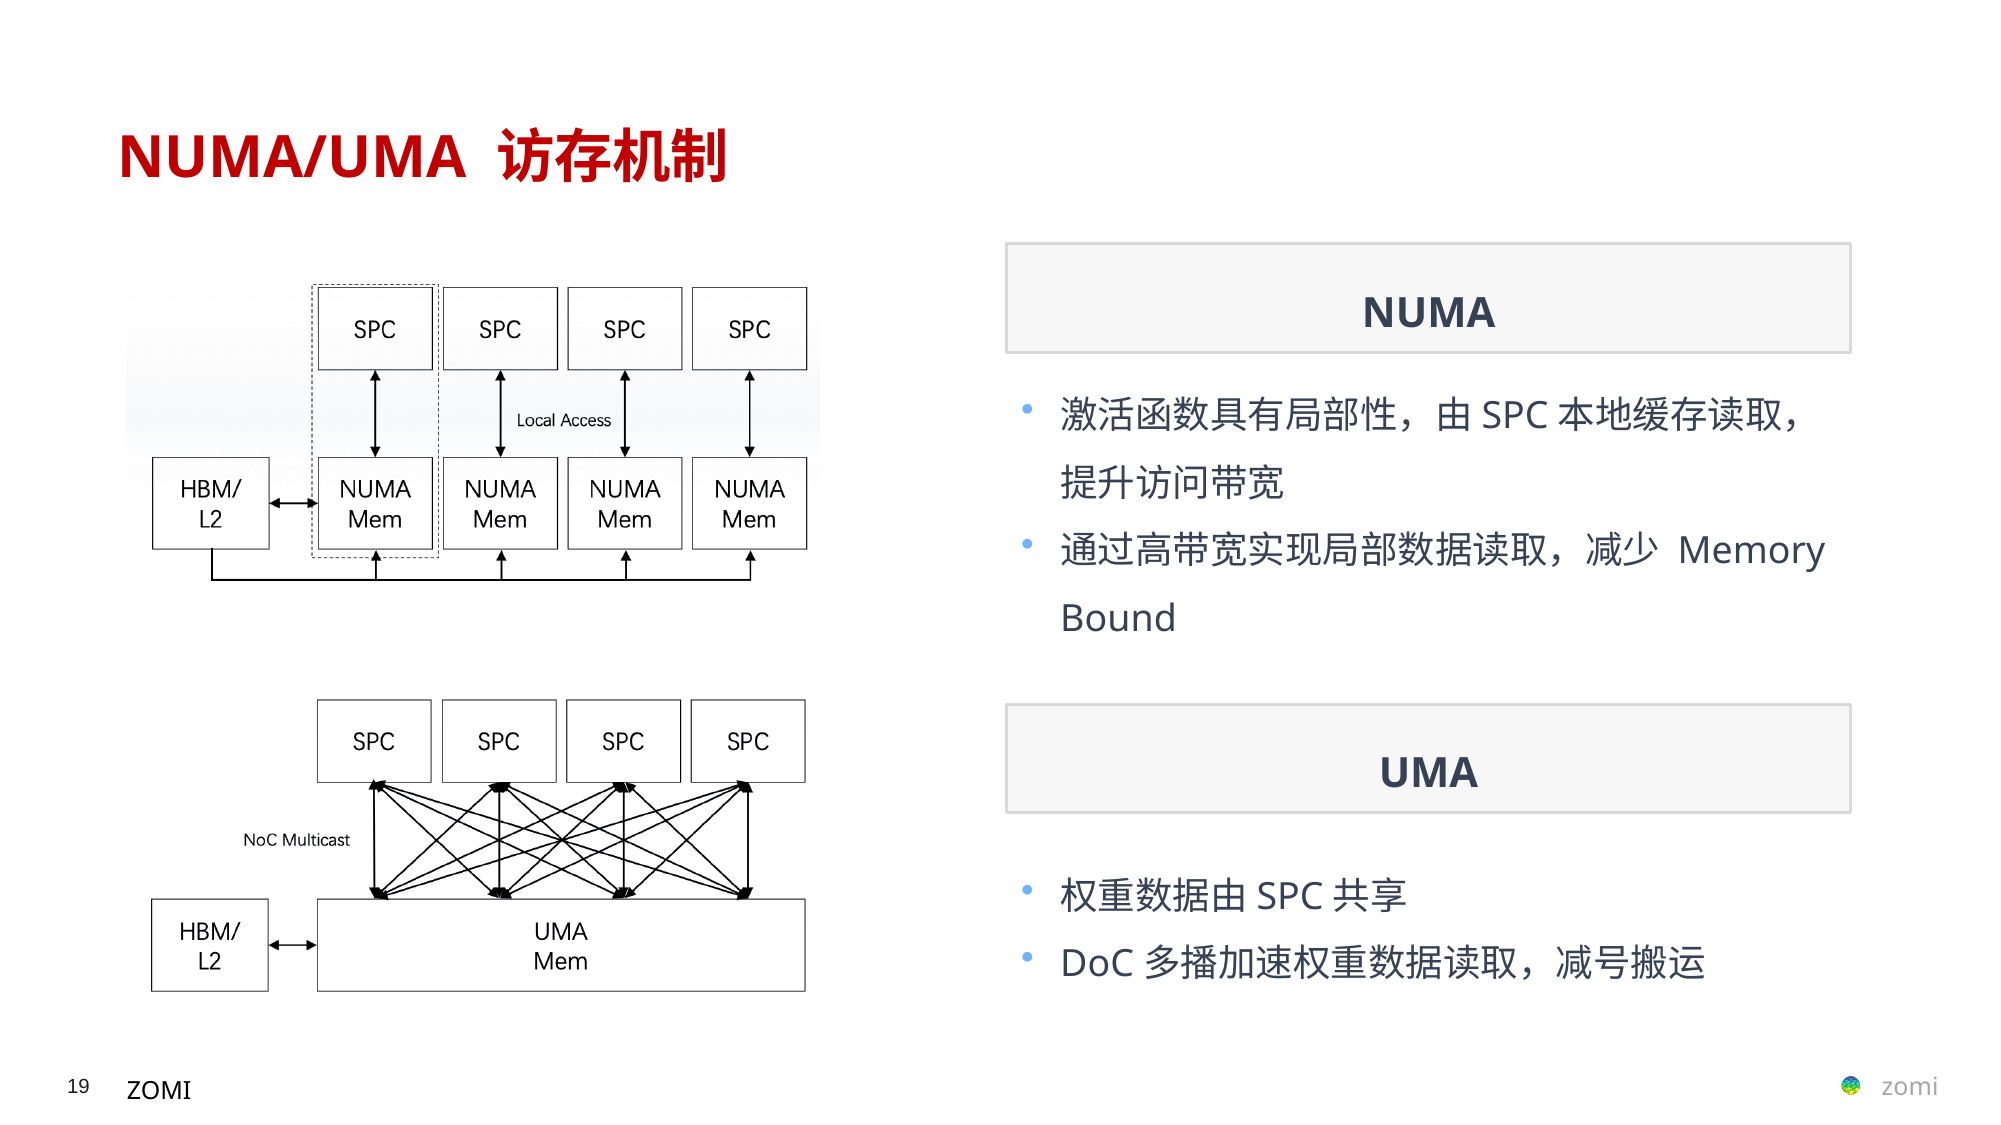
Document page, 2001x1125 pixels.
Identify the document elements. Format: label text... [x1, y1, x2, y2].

picture [1842, 1077, 1860, 1094]
text_box NUMA [1006, 243, 1851, 353]
list 权重数据由SPC共享 DoC多播加速权重数据读取，减号搬运 [1006, 822, 1872, 1012]
title NUMA/UMA 访存机制 [102, 111, 1901, 209]
picture [126, 277, 820, 589]
text_box UMA [1006, 704, 1851, 813]
text_box 激活函数具有局部性，由SPC本地缓存读取，提升访问带宽 通过高带宽实现局部数据读取，减少 Memory Bound [1006, 355, 1872, 652]
picture [129, 691, 817, 998]
